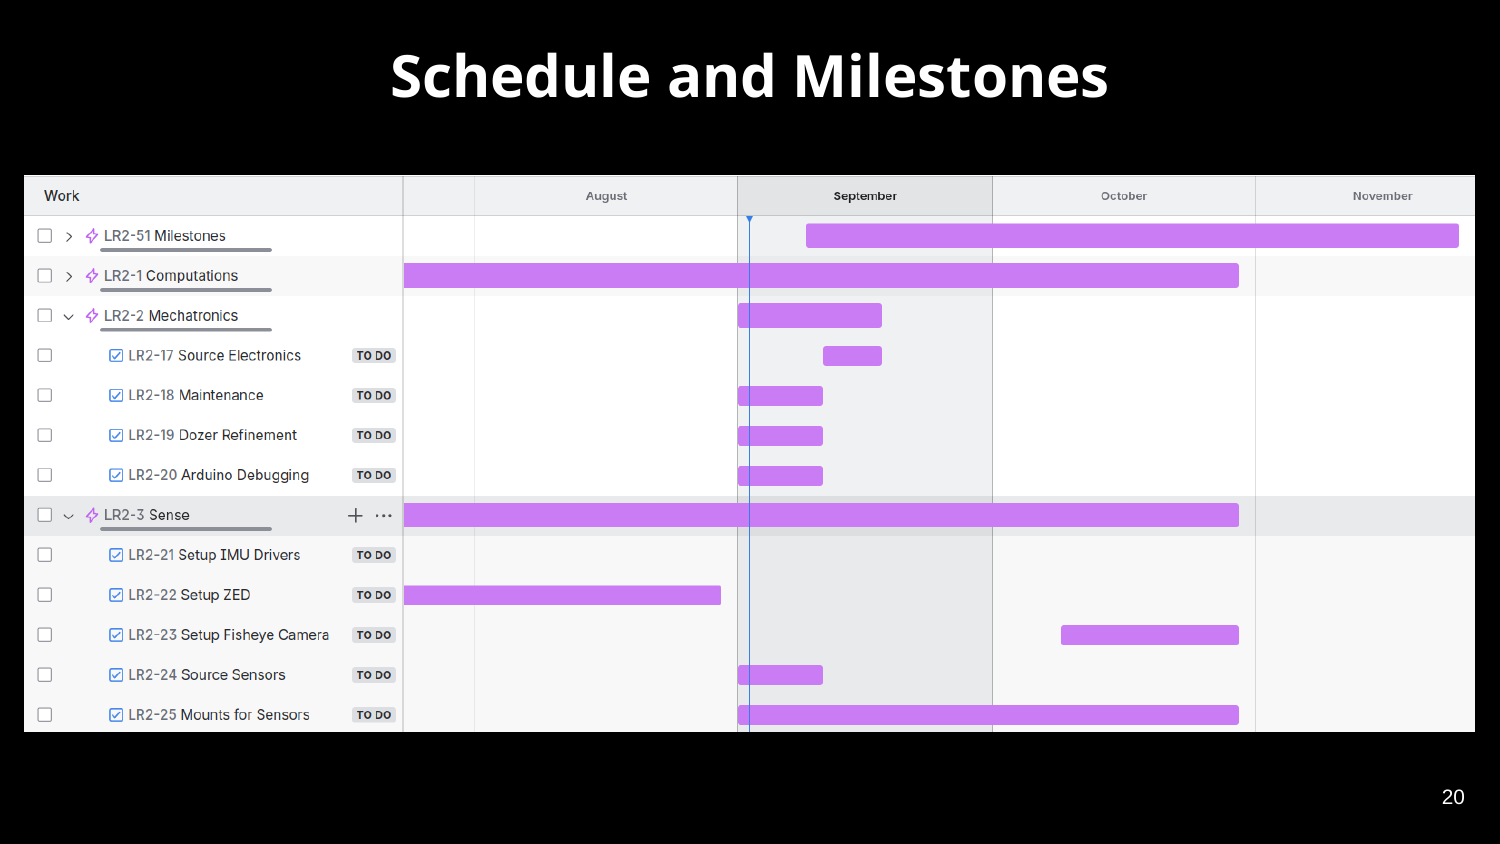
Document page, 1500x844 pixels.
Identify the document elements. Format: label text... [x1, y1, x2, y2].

slide_number 20 [1389, 764, 1480, 830]
title Schedule and Milestones [51, 0, 1449, 130]
picture [24, 174, 1476, 733]
